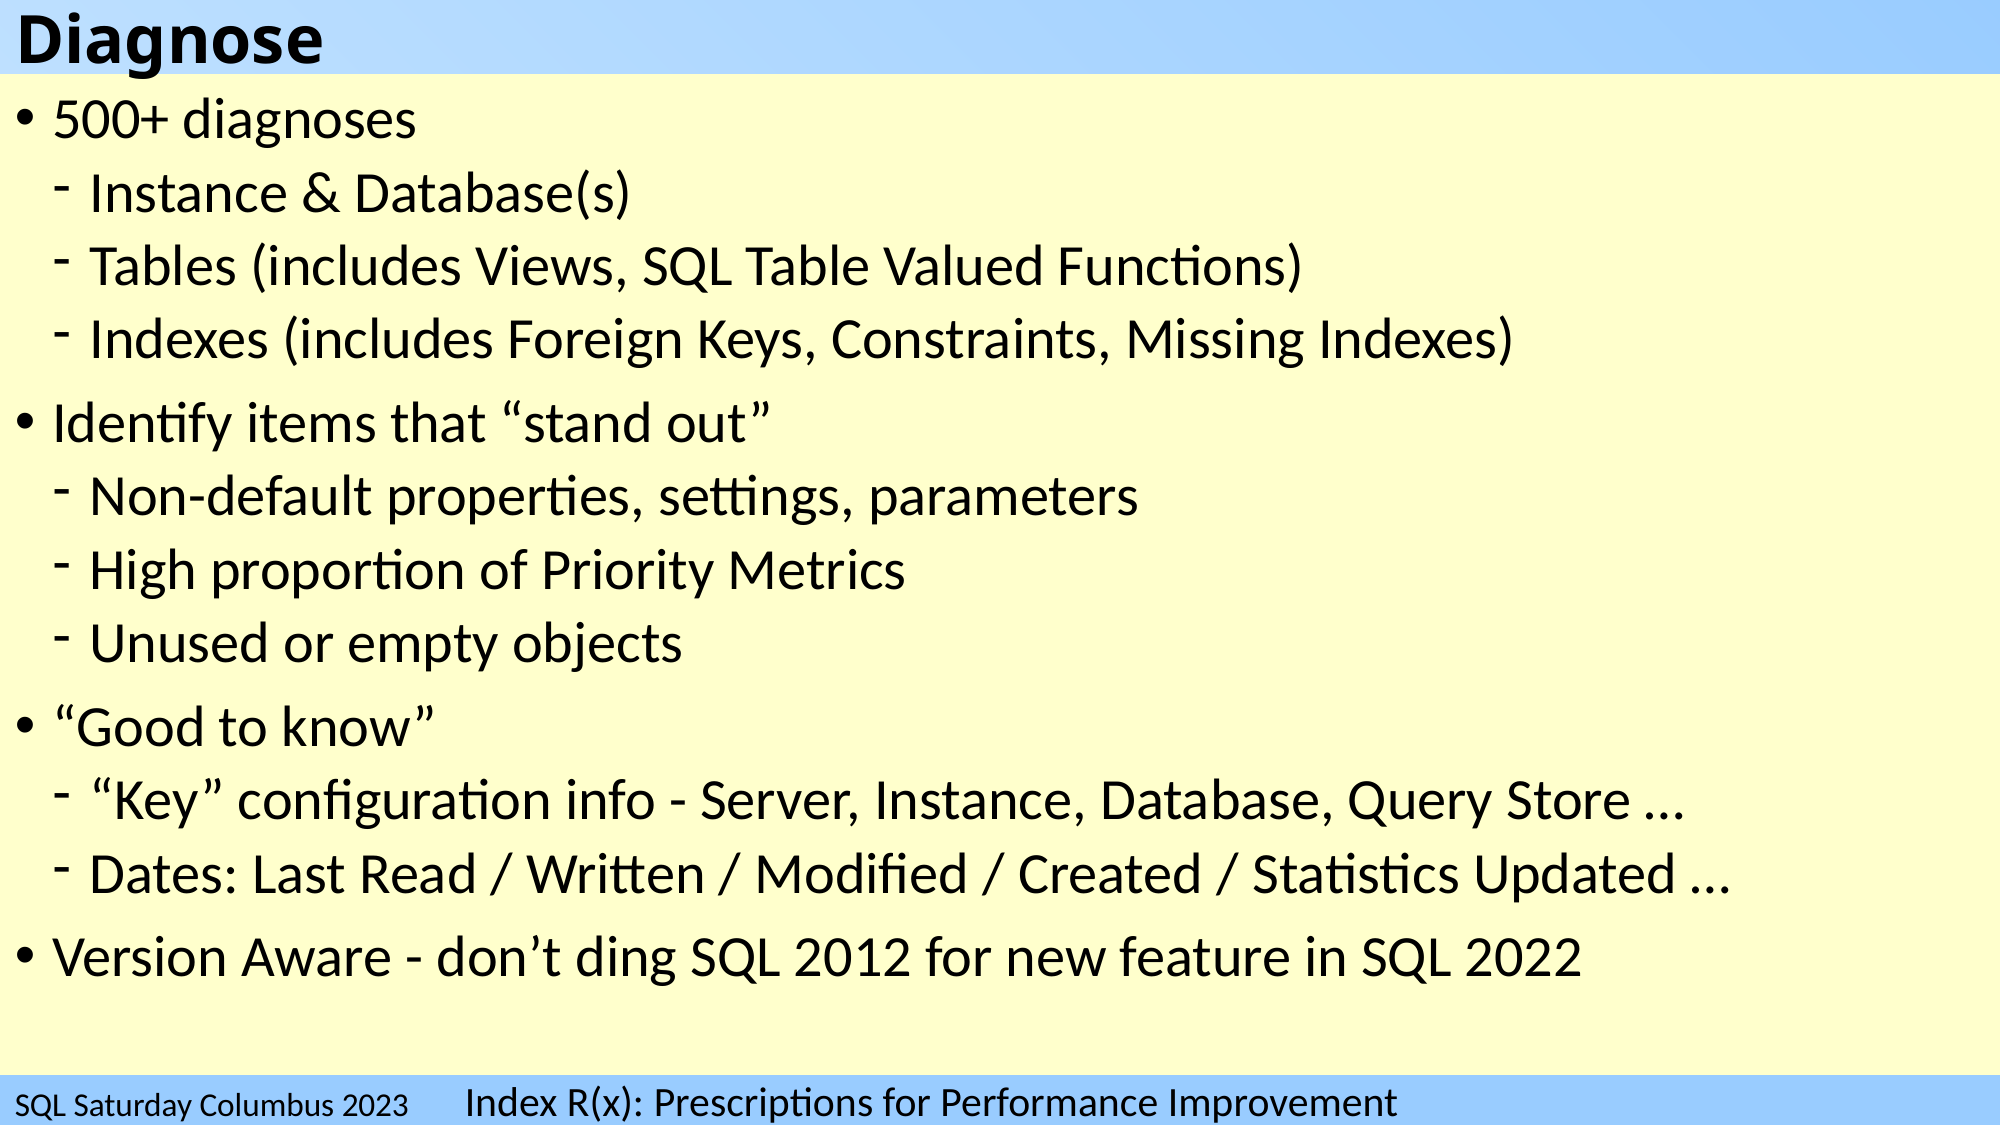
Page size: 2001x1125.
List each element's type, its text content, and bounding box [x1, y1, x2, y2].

title Diagnose [0, 0, 2000, 74]
list 500+ diagnoses Instance & Database(s) Tables (includes Views, SQL Table Valued Functions) Indexes (includes Foreign Keys, Constraints, Missing Indexes) Identify items that “stand out” Non-default properties, settings, parameters High proportion of Priority Metrics Unused or empty objects “Good to know” “Key” configuration info - Server, Instance, Database, Query Store … Dates: Last Read / Written / Modified / Created / Statistics Updated … Version Aware - don’t ding SQL 2012 for new feature in SQL 2022 [0, 74, 2000, 1075]
